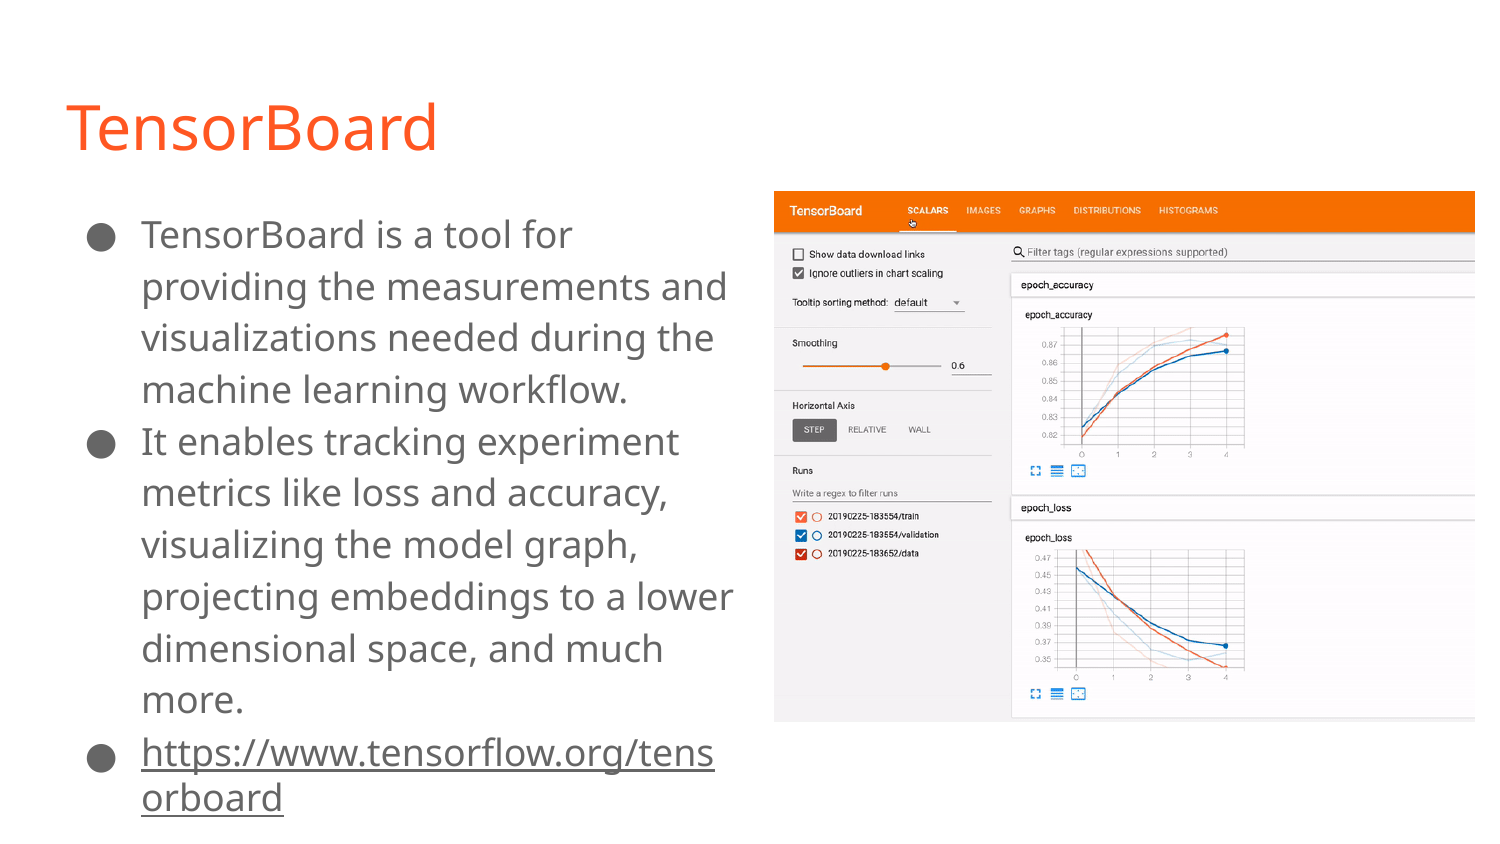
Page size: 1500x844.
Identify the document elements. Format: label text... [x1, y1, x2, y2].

picture [774, 191, 1476, 722]
title TensorBoard [51, 72, 1449, 167]
list TensorBoard is a tool for providing the measurements and visualizations needed during the machine learning workflow. It enables tracking experiment metrics like loss and accuracy, visualizing the model graph, projecting embeddings to a lower dimensional space, and much more. https://www.tensorflow.org/tensorboard [51, 189, 750, 750]
